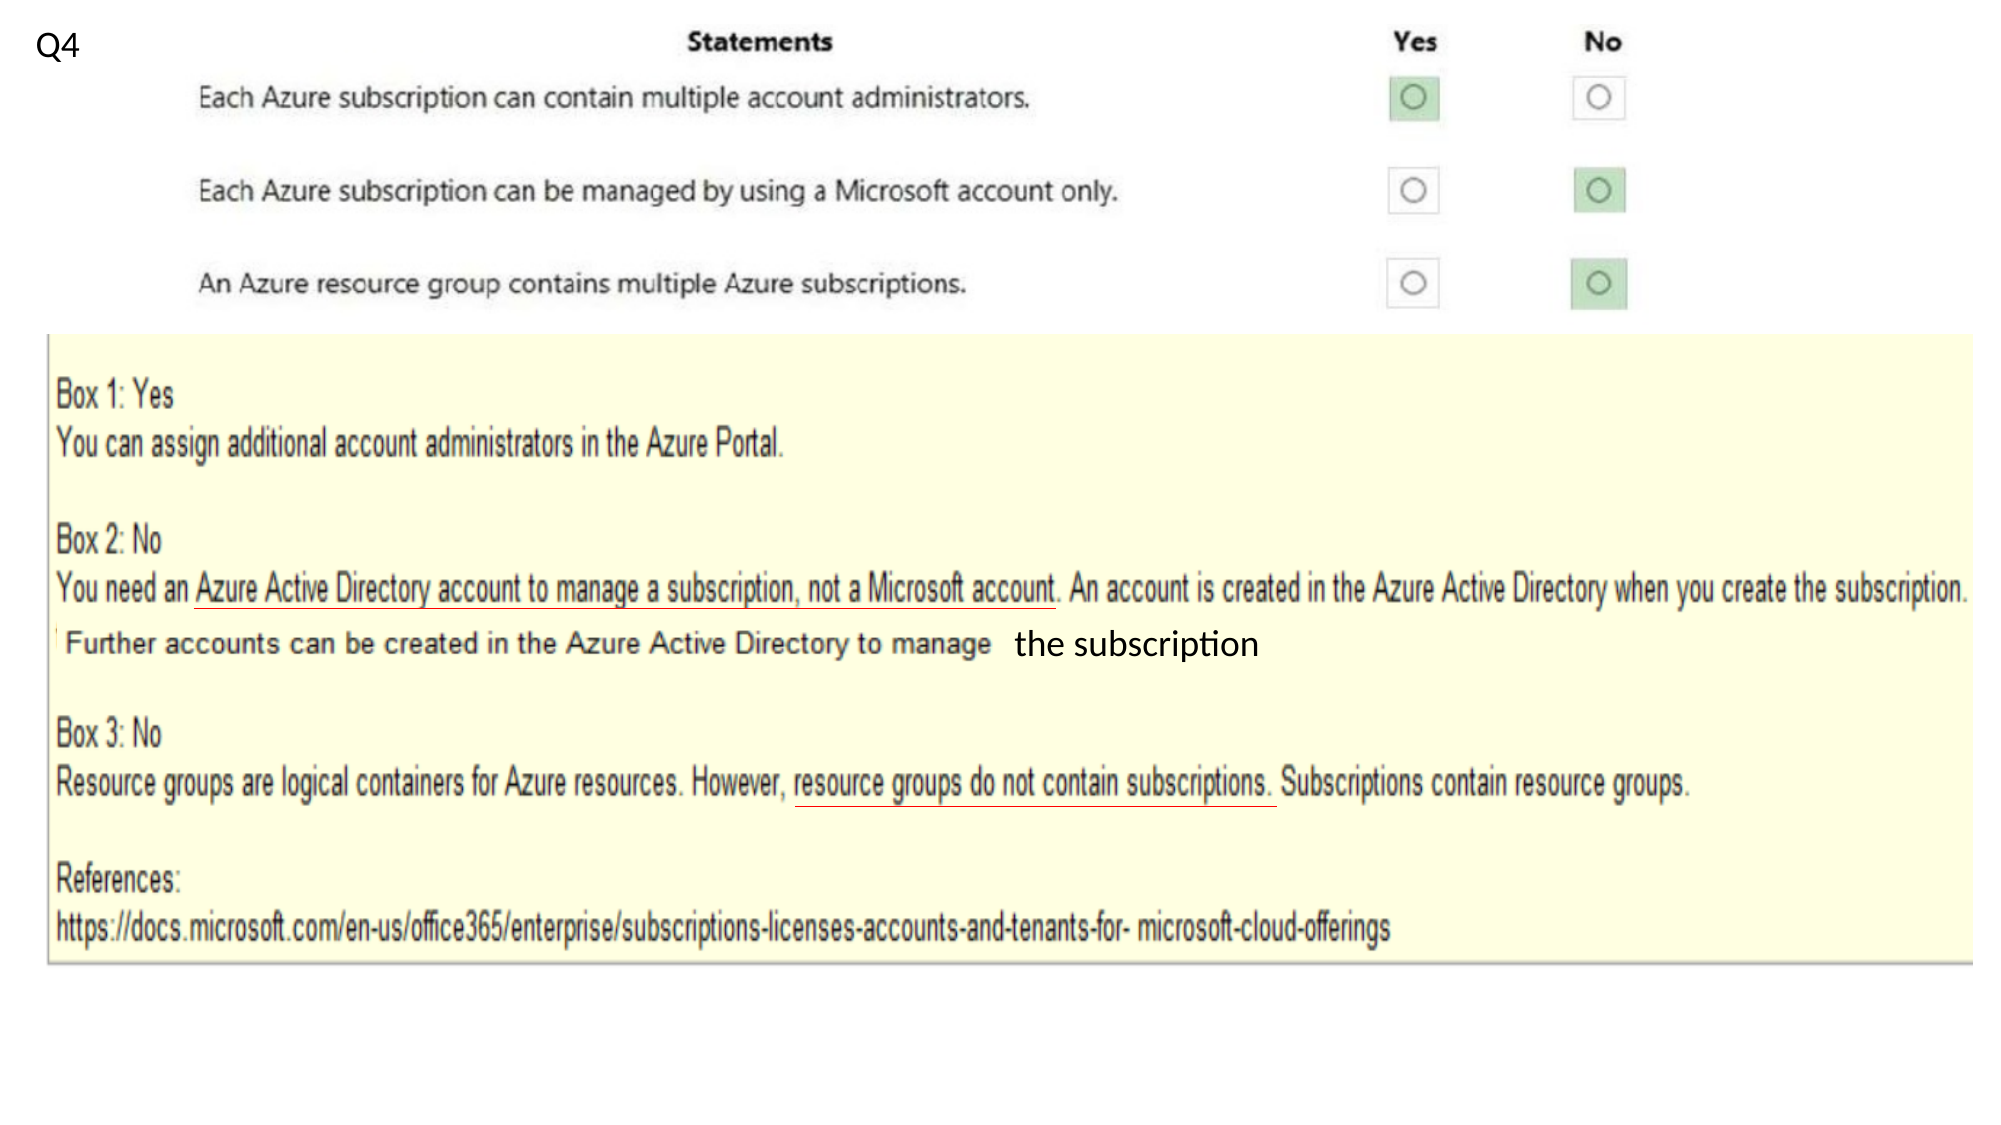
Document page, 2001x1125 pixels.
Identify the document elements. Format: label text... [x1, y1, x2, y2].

text_box Q4 [20, 13, 95, 73]
picture [179, 24, 1649, 325]
picture [45, 334, 1973, 985]
